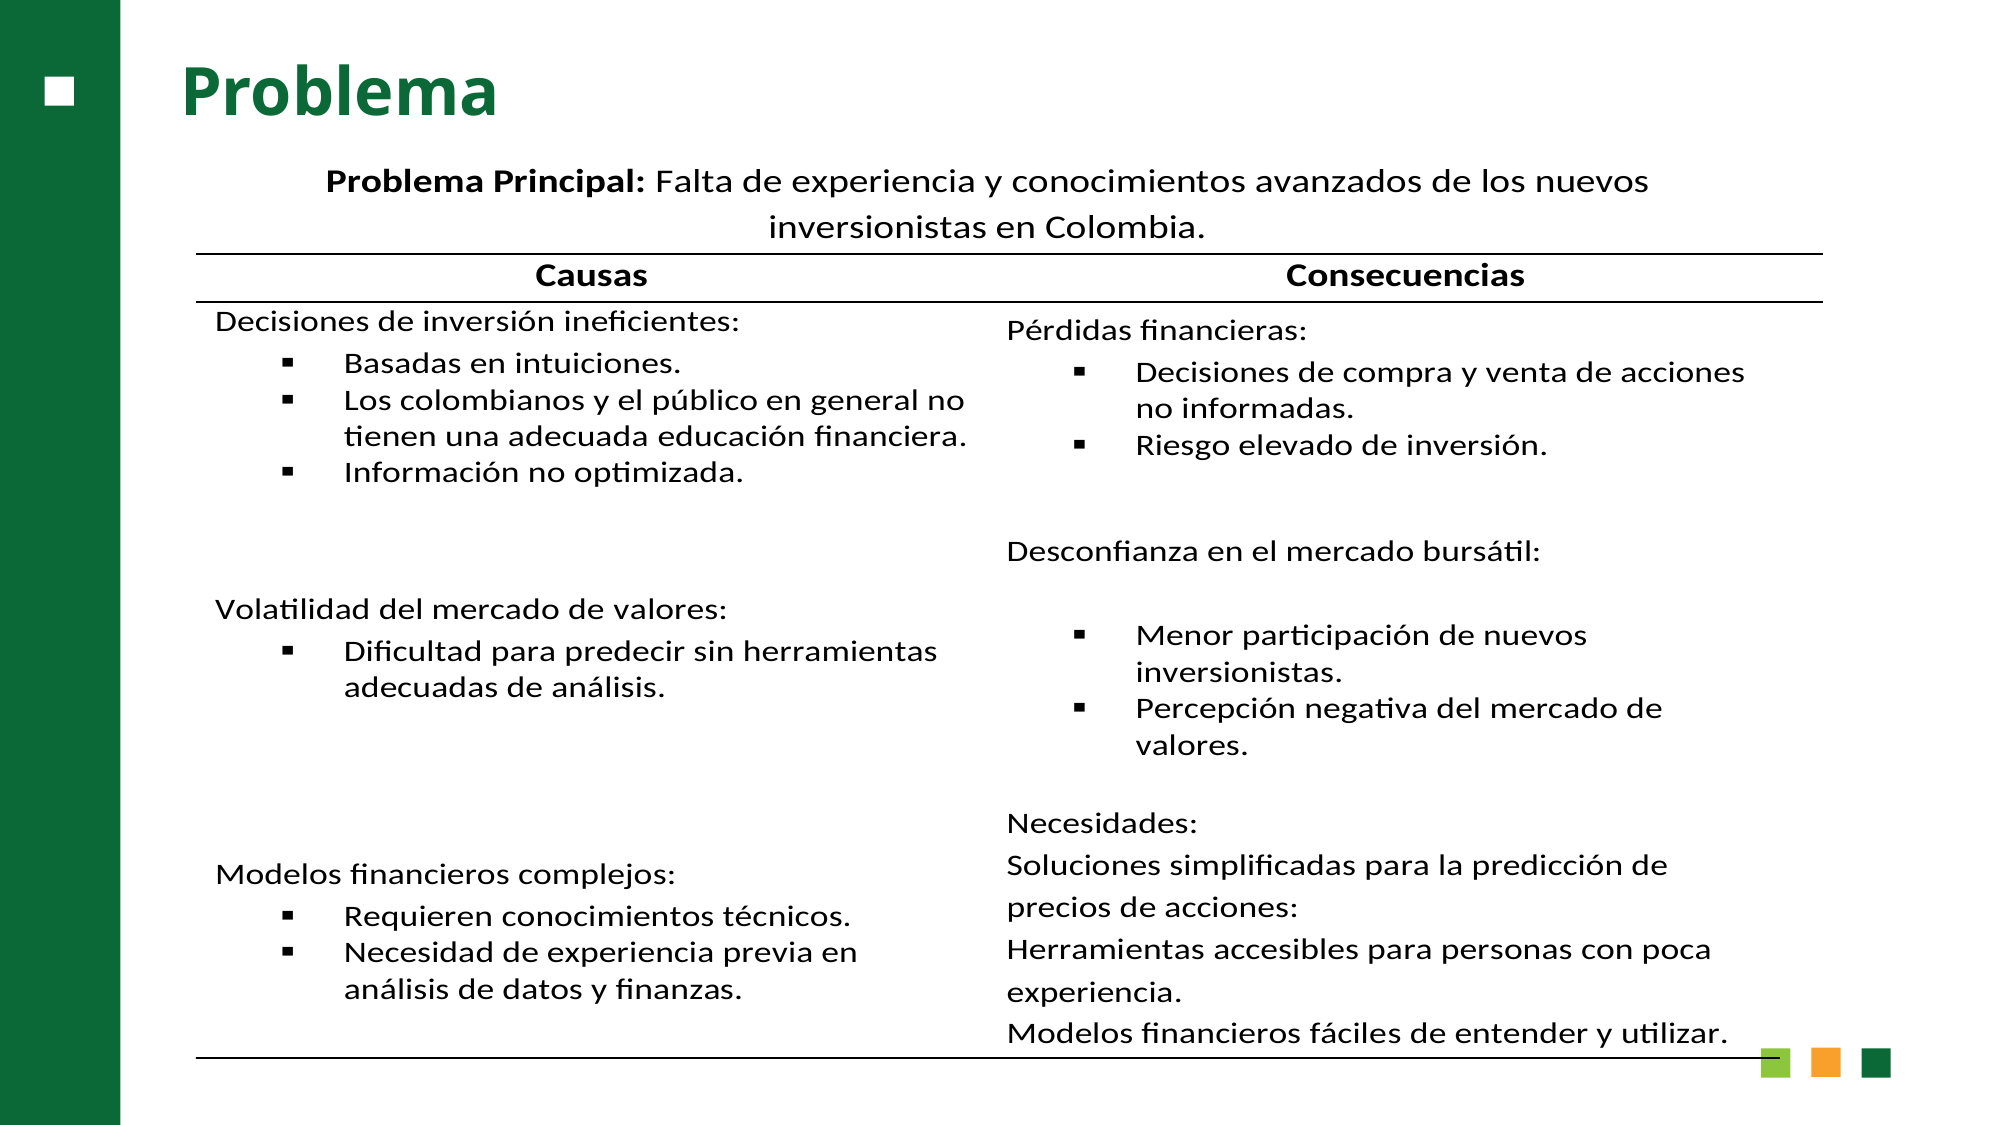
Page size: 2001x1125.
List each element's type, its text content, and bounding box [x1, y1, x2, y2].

text_box [0, 0, 121, 1125]
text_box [195, 161, 1891, 1104]
title Problema [165, 21, 1129, 162]
text_box [44, 76, 75, 107]
